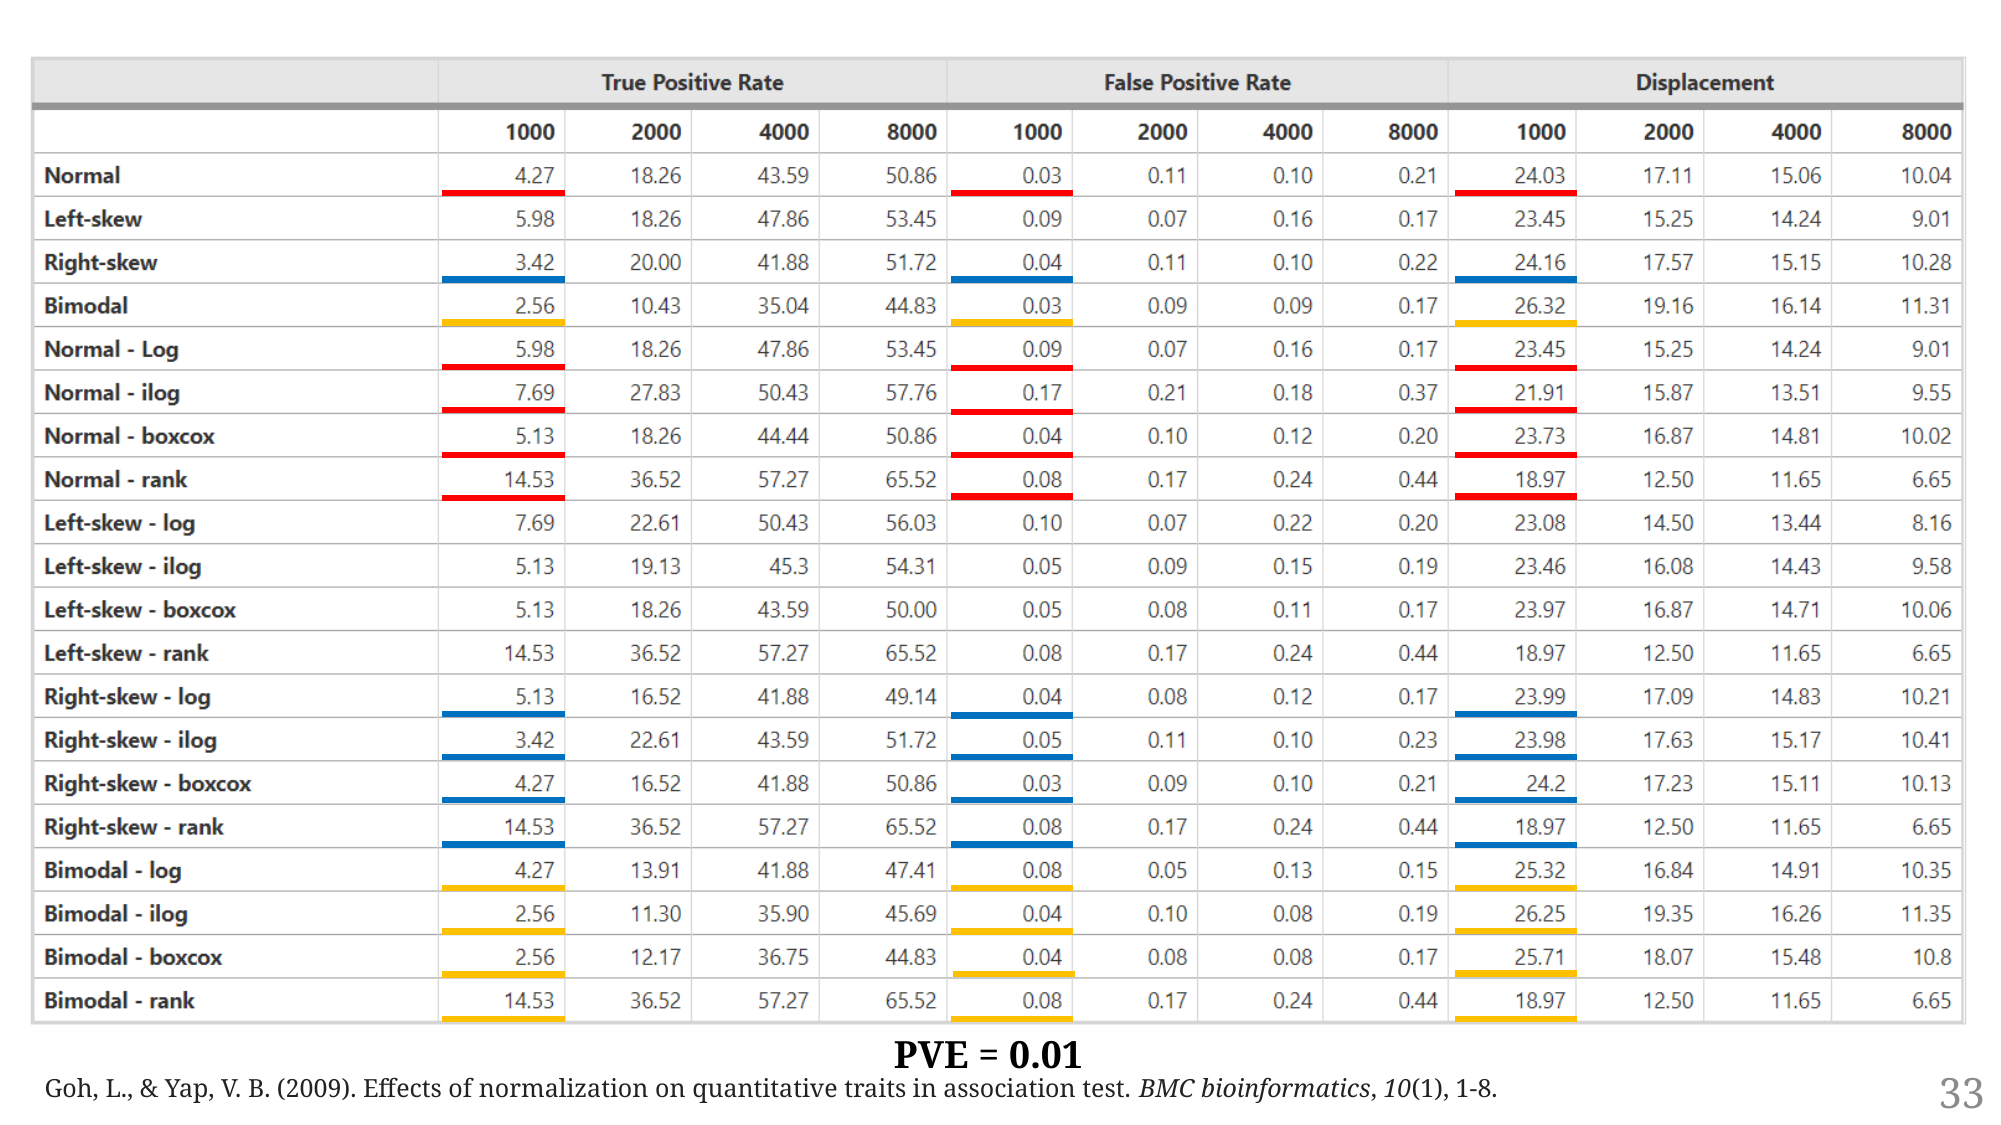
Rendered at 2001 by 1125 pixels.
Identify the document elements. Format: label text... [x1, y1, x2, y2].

text_box Goh, L., & Yap, V. B. (2009). Effects of normalization on quantitative traits in association test. BMC bioinformatics, 10(1), 1-8. [29, 1065, 1696, 1110]
picture [4, 33, 1995, 1047]
slide_number 33 [1550, 1065, 2000, 1125]
text_box PVE = 0.01 [879, 1047, 1146, 1065]
